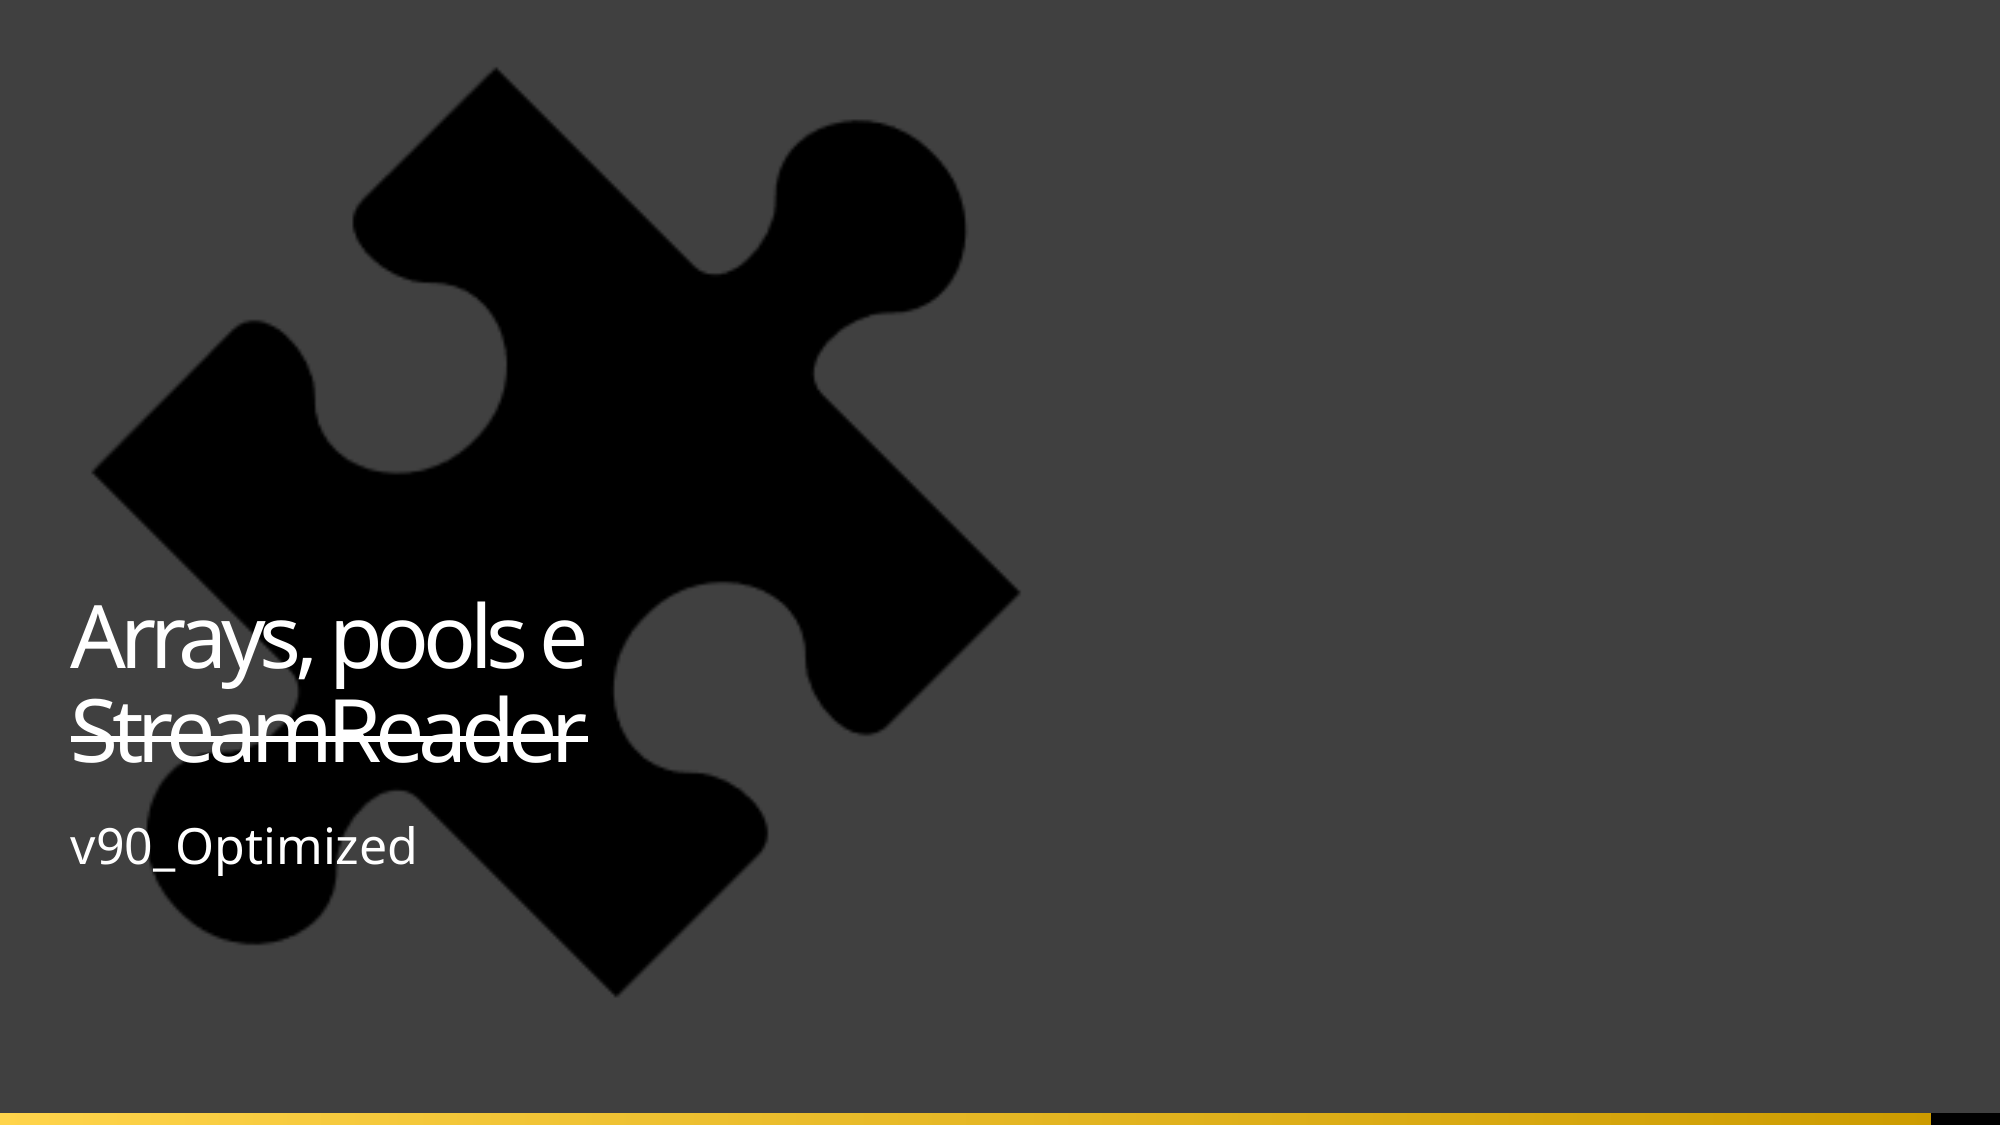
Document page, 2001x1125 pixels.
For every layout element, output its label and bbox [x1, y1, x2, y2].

picture [0, 0, 1114, 1114]
